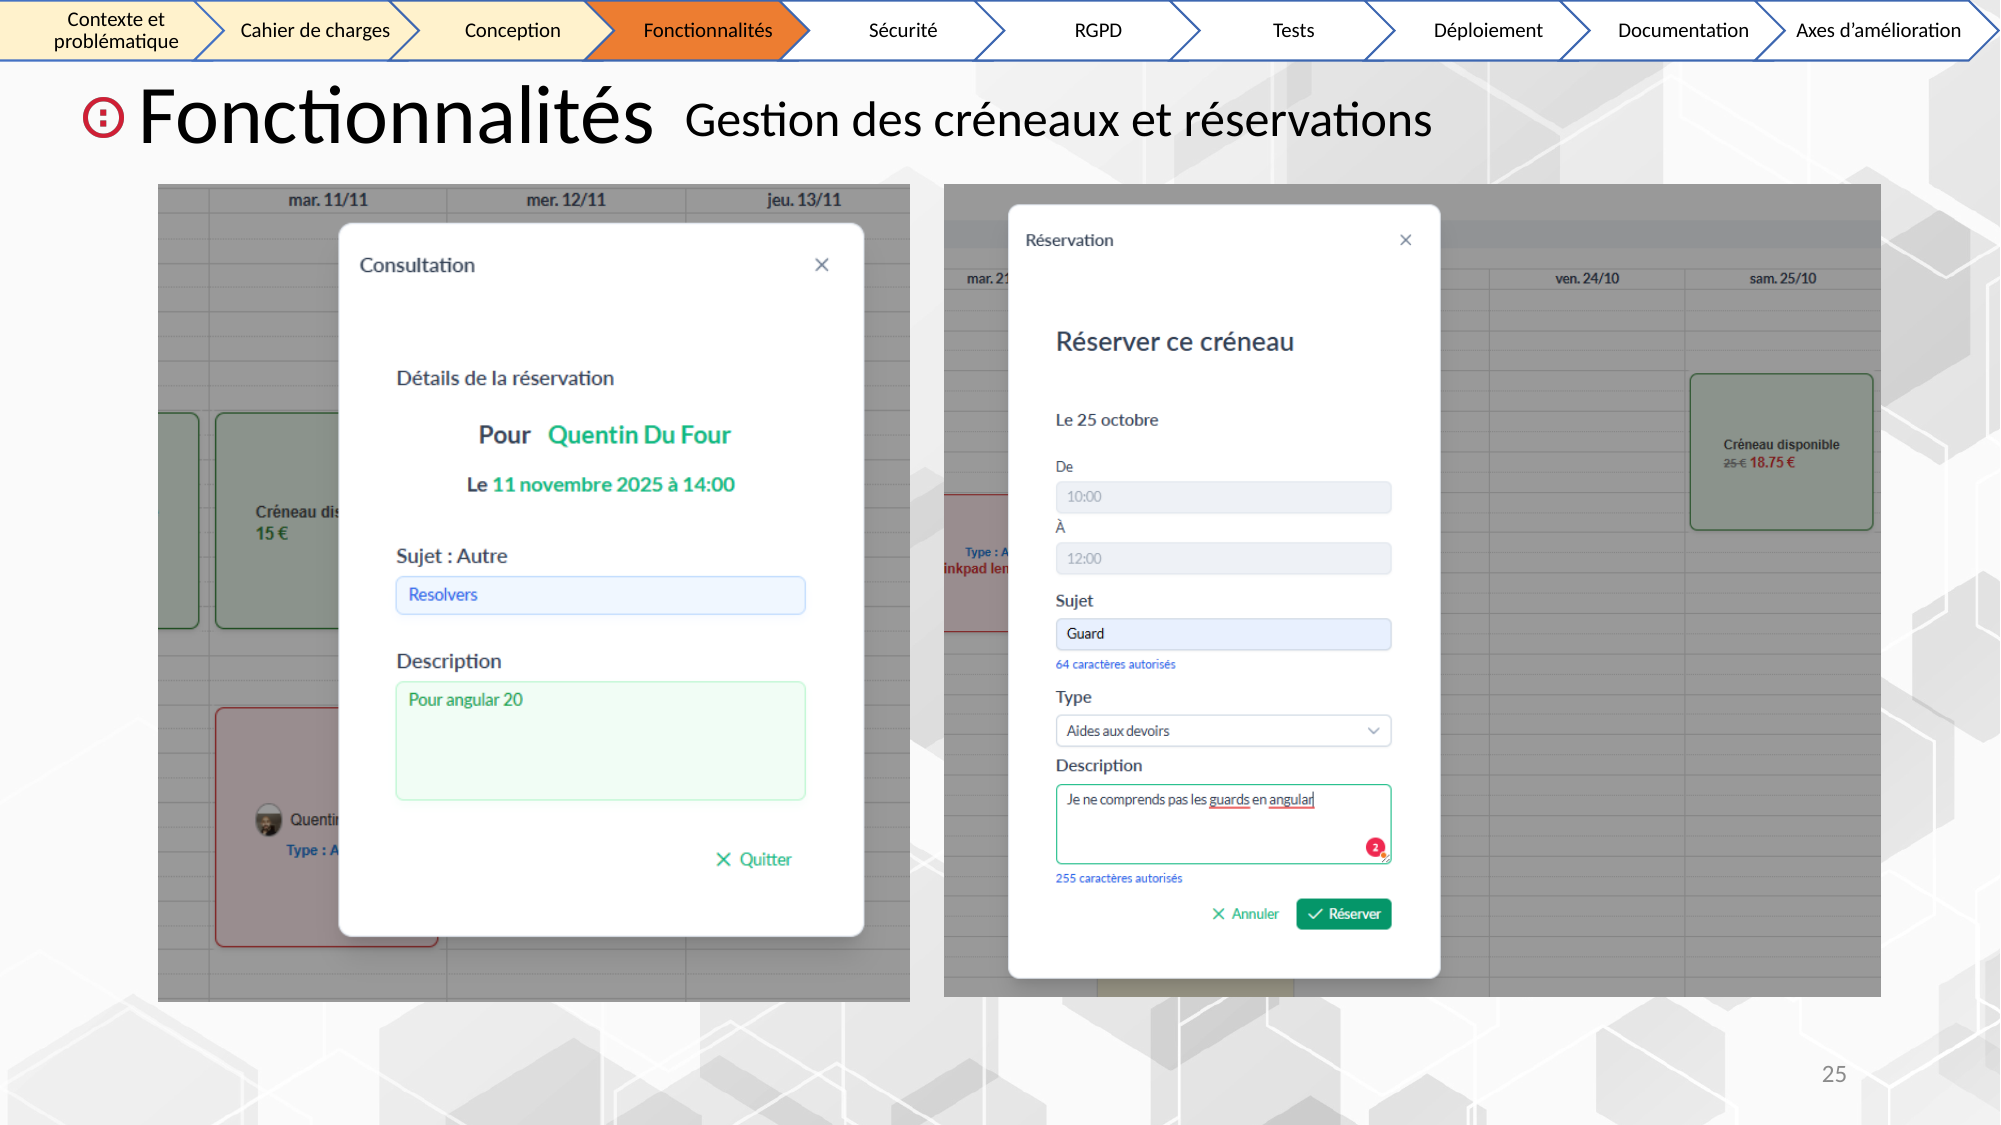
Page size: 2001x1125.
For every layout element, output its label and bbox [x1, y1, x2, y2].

text_box [0, 0, 1999, 61]
picture [0, 0, 2000, 1125]
